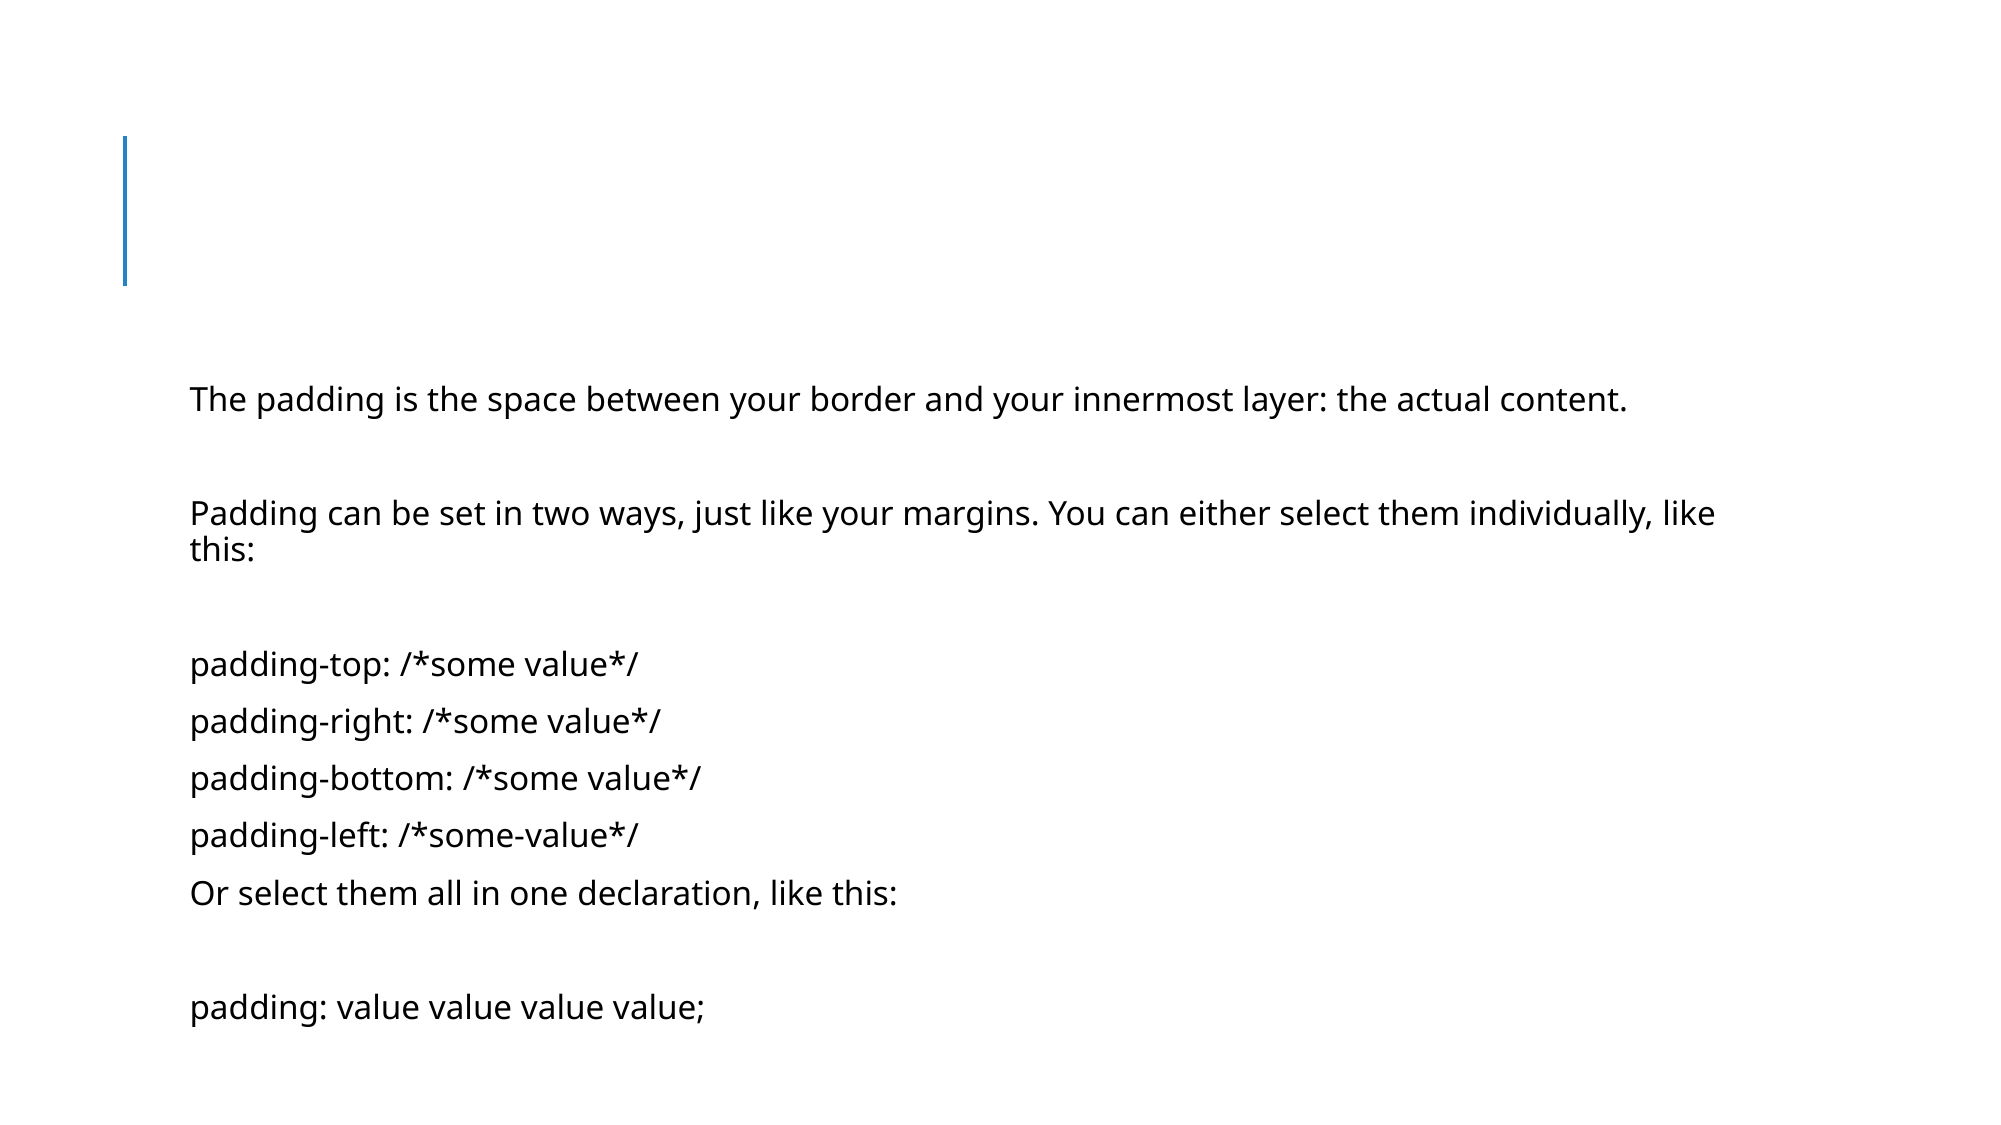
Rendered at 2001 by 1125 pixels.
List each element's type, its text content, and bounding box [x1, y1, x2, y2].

list The padding is the space between your border and your innermost layer: the actual content. Padding can be set in two ways, just like your margins. You can either select them individually, like this: padding-top: /*some value*/ padding-right: /*some value*/ padding-bottom: /*some value*/ padding-left: /*some-value*/ Or select them all in one declaration, like this: padding: value value value value; [168, 375, 1763, 1035]
